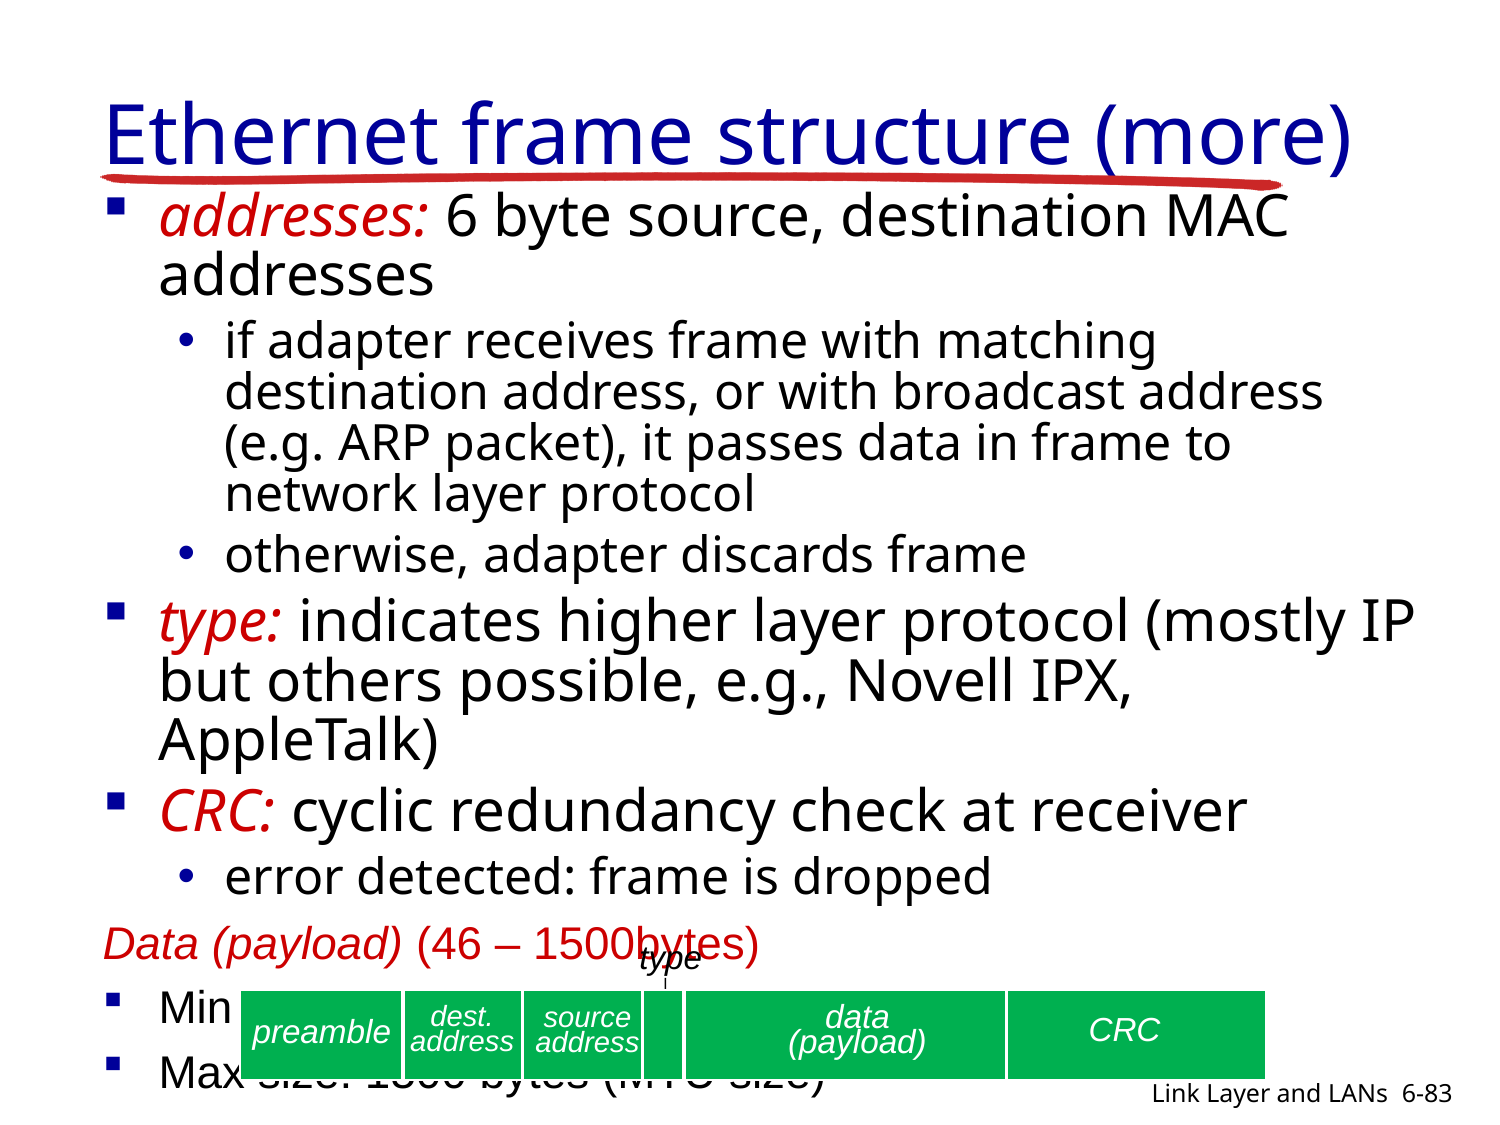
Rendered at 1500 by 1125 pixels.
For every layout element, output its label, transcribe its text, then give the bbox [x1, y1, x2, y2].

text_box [233, 928, 1267, 1093]
picture [95, 166, 1296, 196]
list addresses: 6 byte source, destination MAC addresses if adapter receives frame with matching destination address, or with broadcast address (e.g. ARP packet), it passes data in frame to network layer protocol otherwise, adapter discards frame type: indicates higher layer protocol (mostly IP but others possible, e.g., Novell IPX, AppleTalk) CRC: cyclic redundancy check at receiver error detected: frame is dropped Data (payload) (46 – 1500bytes) Min size: 46 bytes Max size: 1500 bytes (MTU size) [87, 181, 1445, 803]
title Ethernet frame structure (more) [87, 37, 1413, 181]
footer Link Layer and LANs [1045, 1069, 1404, 1110]
slide_number 6-83 [1387, 1069, 1478, 1115]
